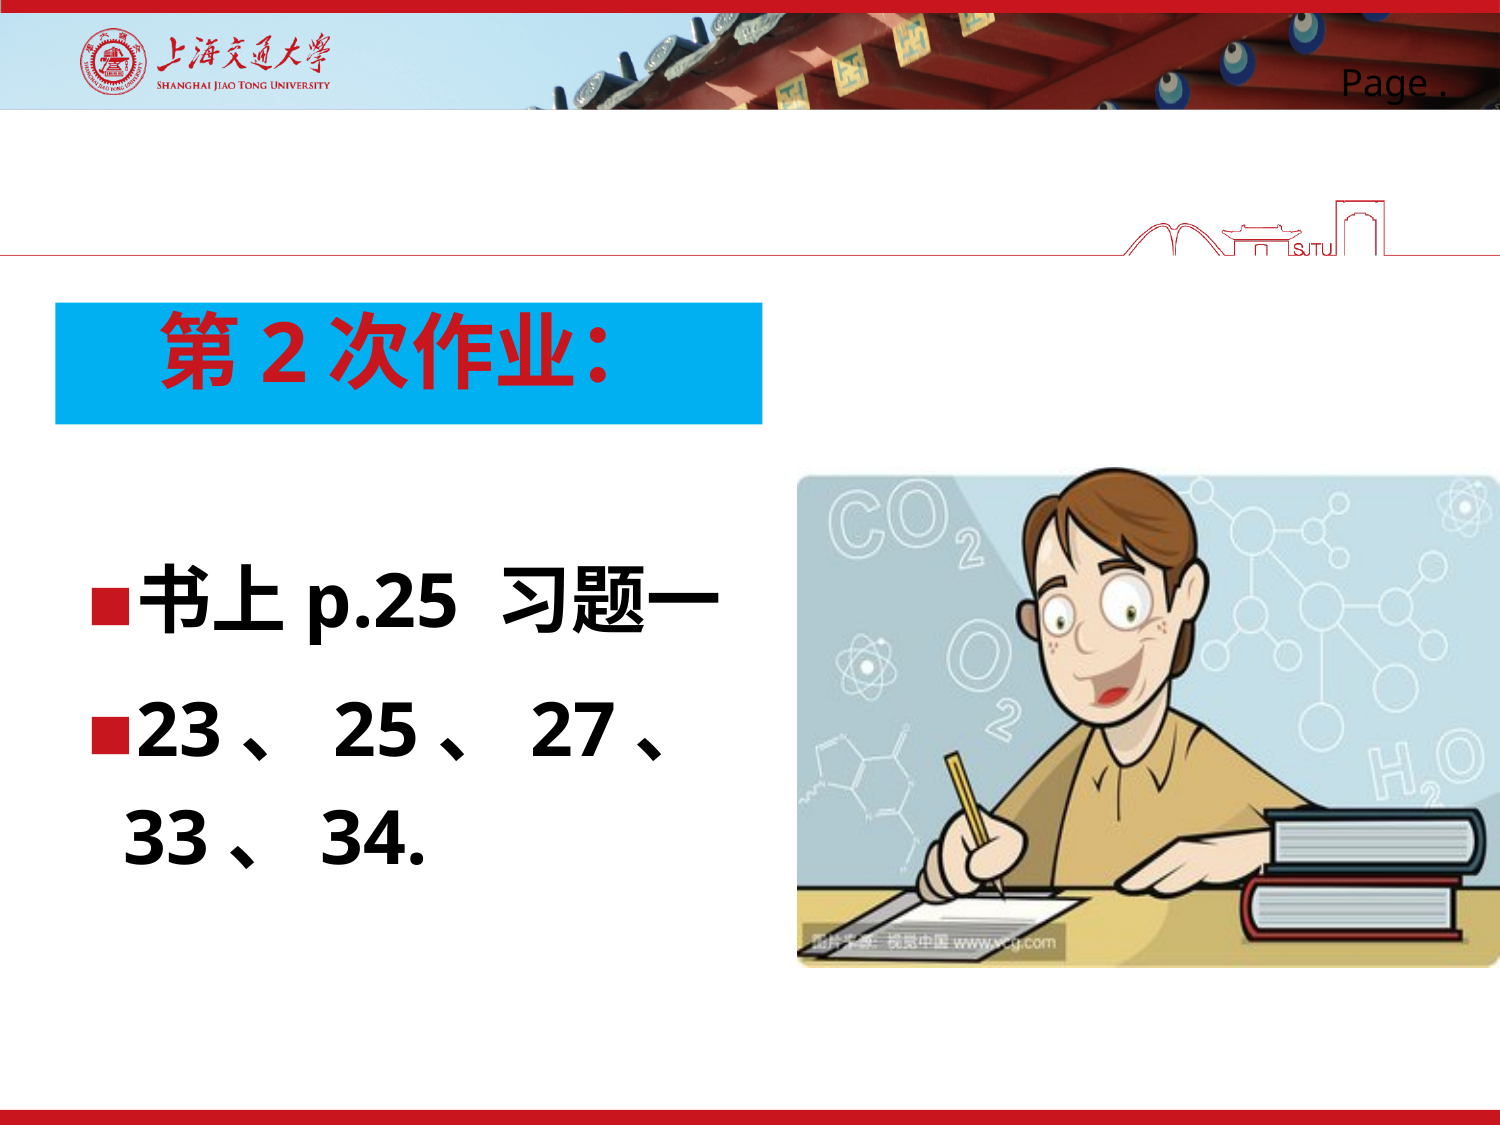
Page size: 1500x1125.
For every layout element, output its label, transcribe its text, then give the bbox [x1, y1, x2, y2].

picture [0, 0, 1500, 110]
picture [0, 200, 1500, 256]
list 书上p.25 习题一 23、25、27、33、34. [78, 527, 740, 1125]
picture [796, 467, 1500, 969]
title 第2次作业： [55, 302, 763, 425]
